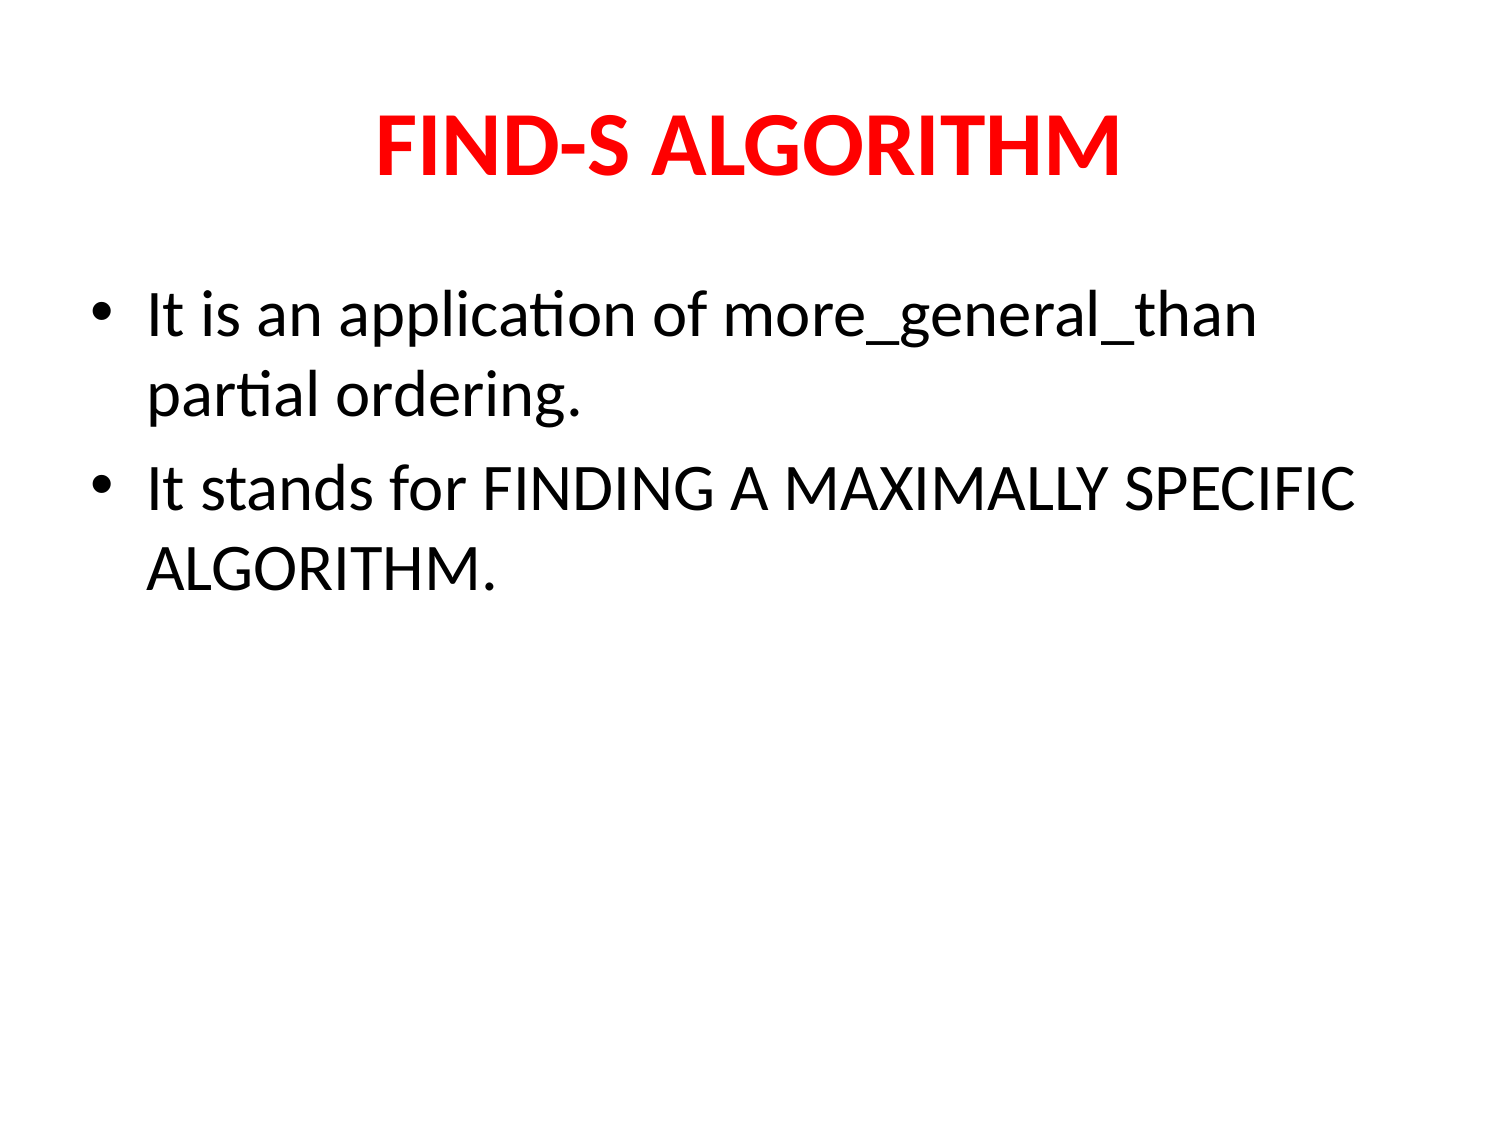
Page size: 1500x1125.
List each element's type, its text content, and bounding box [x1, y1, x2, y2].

title FIND-S ALGORITHM [75, 45, 1425, 233]
list It is an application of more_general_than partial ordering. It stands for FINDING A MAXIMALLY SPECIFIC ALGORITHM. [75, 262, 1425, 1005]
